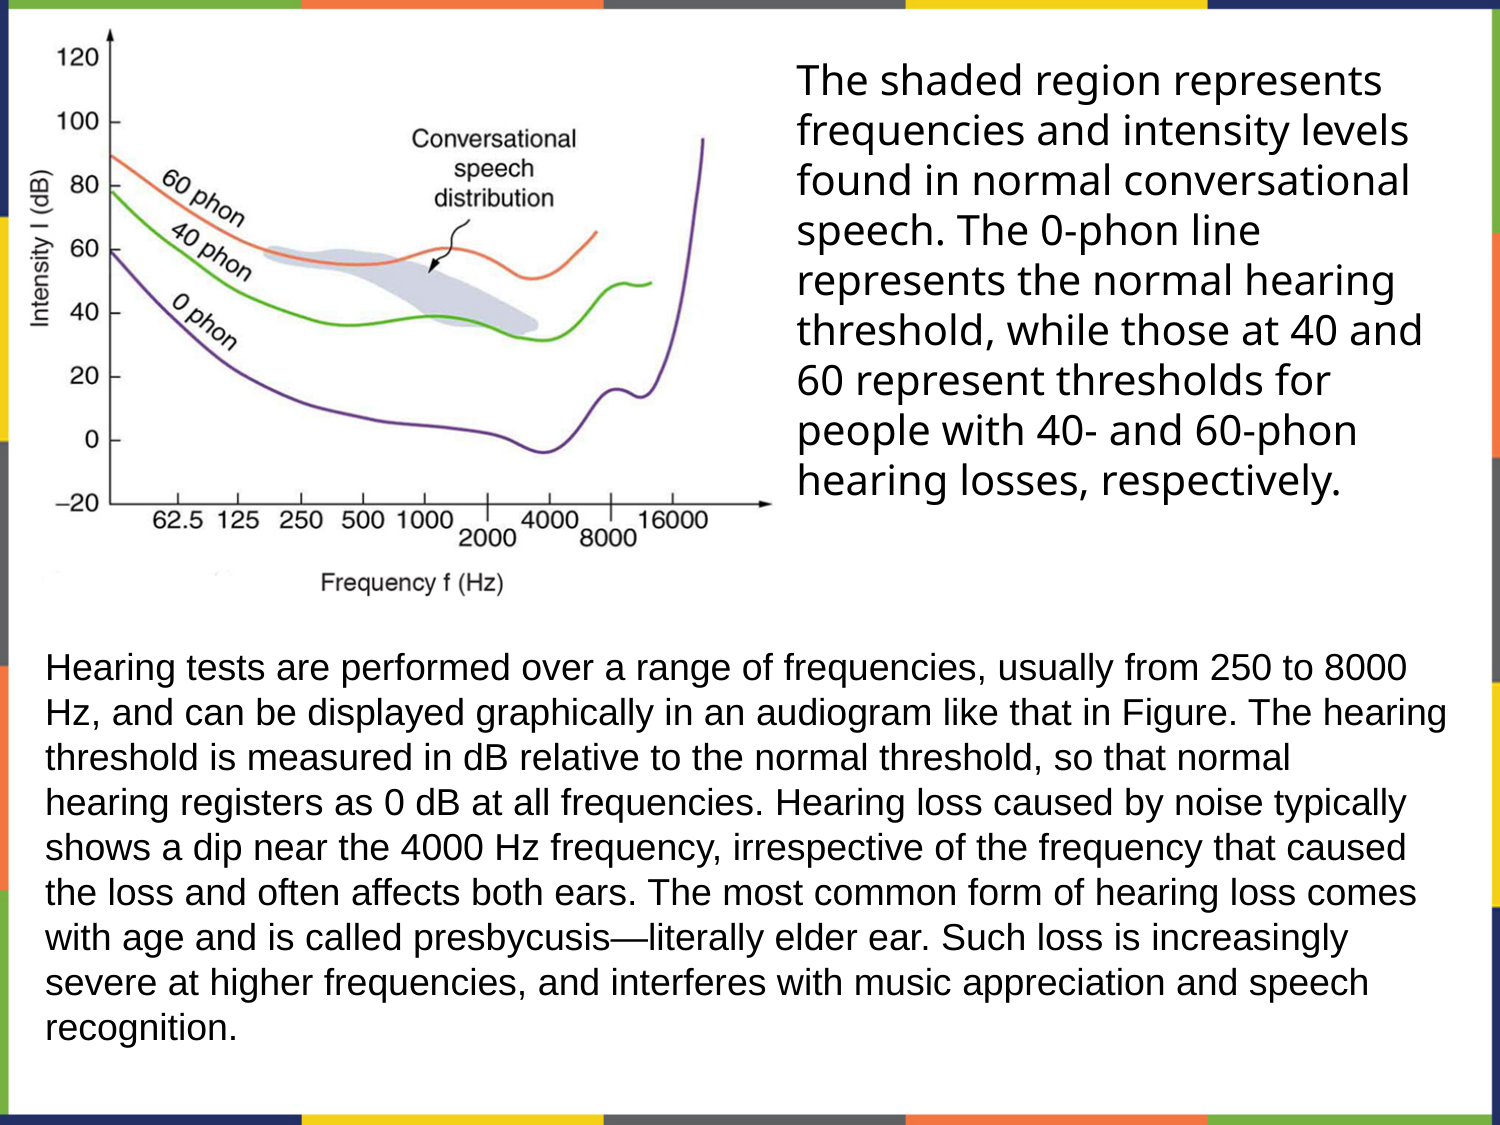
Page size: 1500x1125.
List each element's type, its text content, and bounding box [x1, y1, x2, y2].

picture [0, 0, 1500, 1125]
text_box Hearing tests are performed over a range of frequencies, usually from 250 to 8000 Hz, and can be displayed graphically in an audiogram like that in Figure. The hearing threshold is measured in dB relative to the normal threshold, so that normal hearing registers as 0 dB at all frequencies. Hearing loss caused by noise typically shows a dip near the 4000 Hz frequency, irrespective of the frequency that caused the loss and often affects both ears. The most common form of hearing loss comes with age and is called presbycusis—literally elder ear. Such loss is increasingly severe at higher frequencies, and interferes with music appreciation and speech recognition. [30, 635, 1470, 1055]
list The shaded region represents frequencies and intensity levels found in normal conversational speech. The 0-phon line represents the normal hearing threshold, while those at 40 and 60 represent thresholds for people with 40- and 60-phon hearing losses, respectively. [792, 46, 1479, 515]
